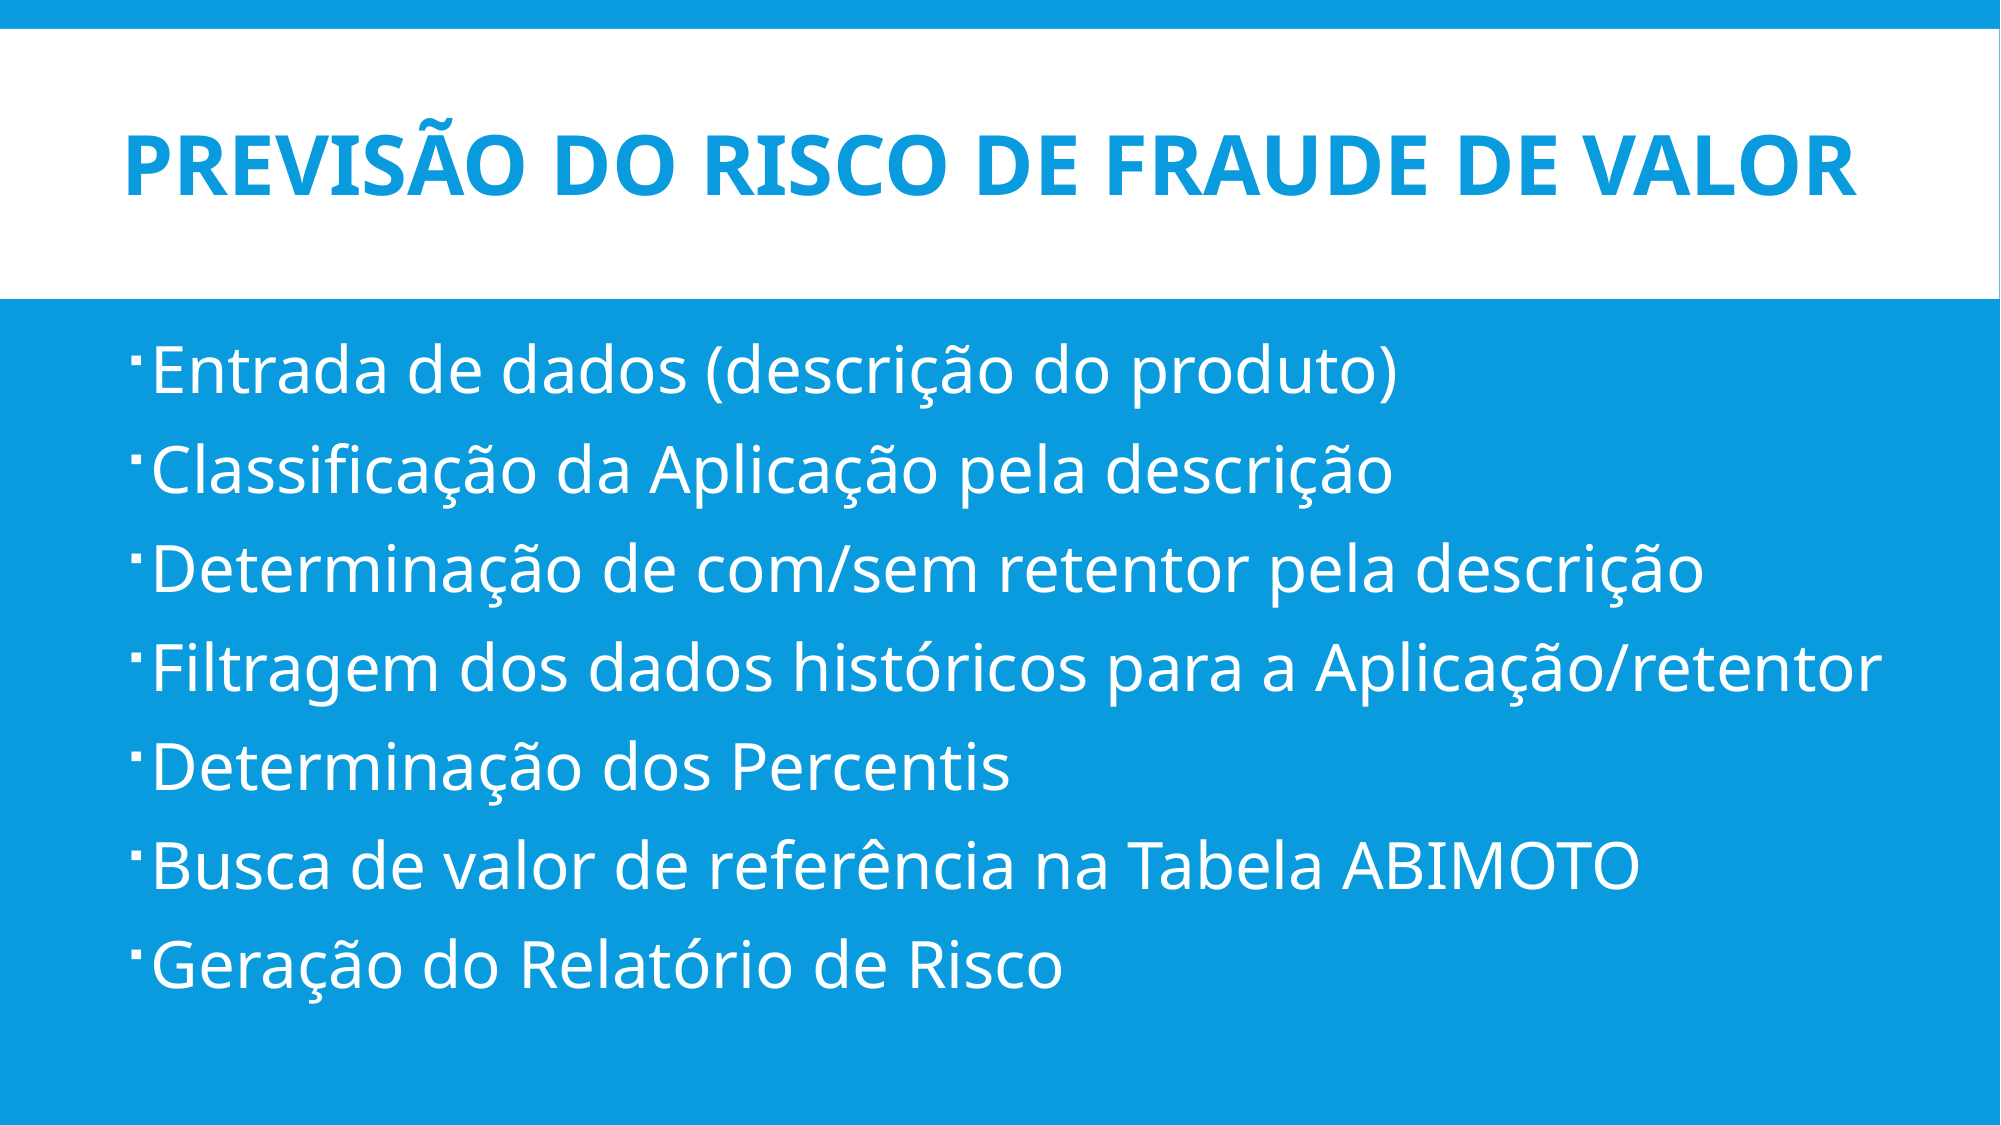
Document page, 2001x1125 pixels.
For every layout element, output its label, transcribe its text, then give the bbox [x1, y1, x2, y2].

title Previsão do Risco de Fraude de Valor [106, 46, 1904, 295]
list Entrada de dados (descrição do produto) Classificação da Aplicação pela descrição Determinação de com/sem retentor pela descrição Filtragem dos dados históricos para a Aplicação/retentor Determinação dos Percentis Busca de valor de referência na Tabela ABIMOTO Geração do Relatório de Risco [106, 329, 1904, 1020]
